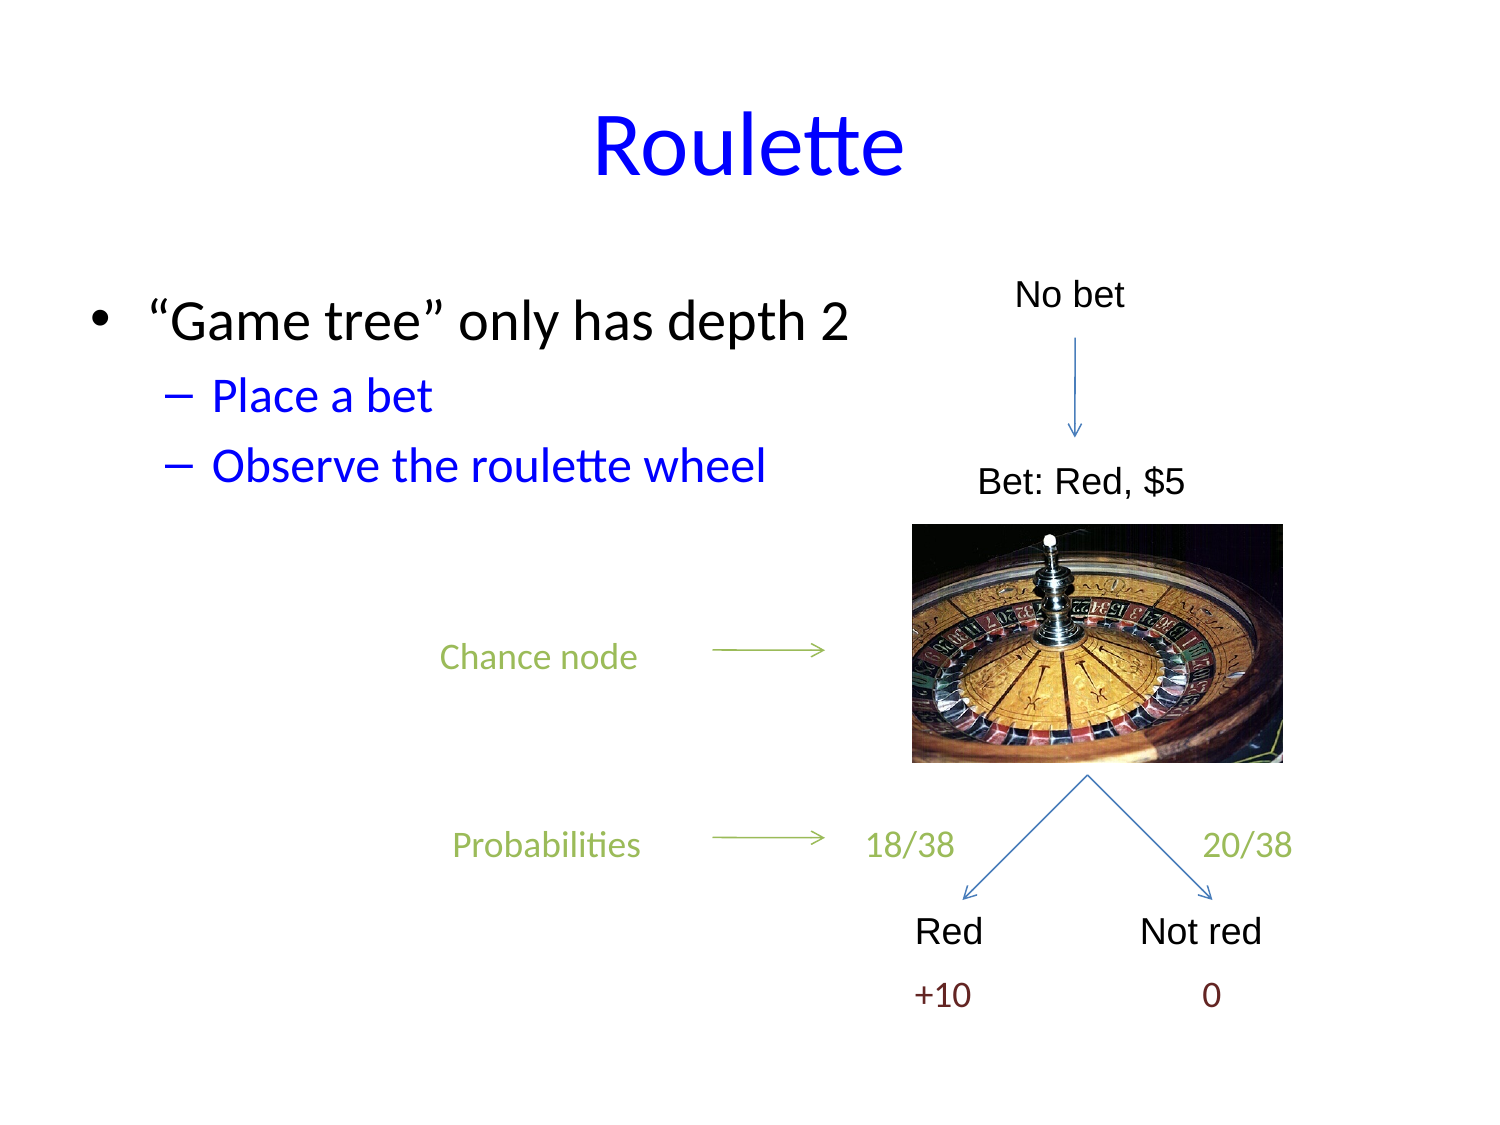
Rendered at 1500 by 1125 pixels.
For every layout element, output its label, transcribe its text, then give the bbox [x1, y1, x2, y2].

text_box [424, 624, 826, 686]
text_box No bet [999, 262, 1225, 323]
text_box Bet: Red, $5 [962, 449, 1238, 510]
list “Game tree” only has depth 2 Place a bet Observe the roulette wheel [74, 274, 1301, 1075]
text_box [899, 524, 1326, 810]
title Roulette [74, 44, 1426, 233]
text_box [437, 812, 1363, 1024]
